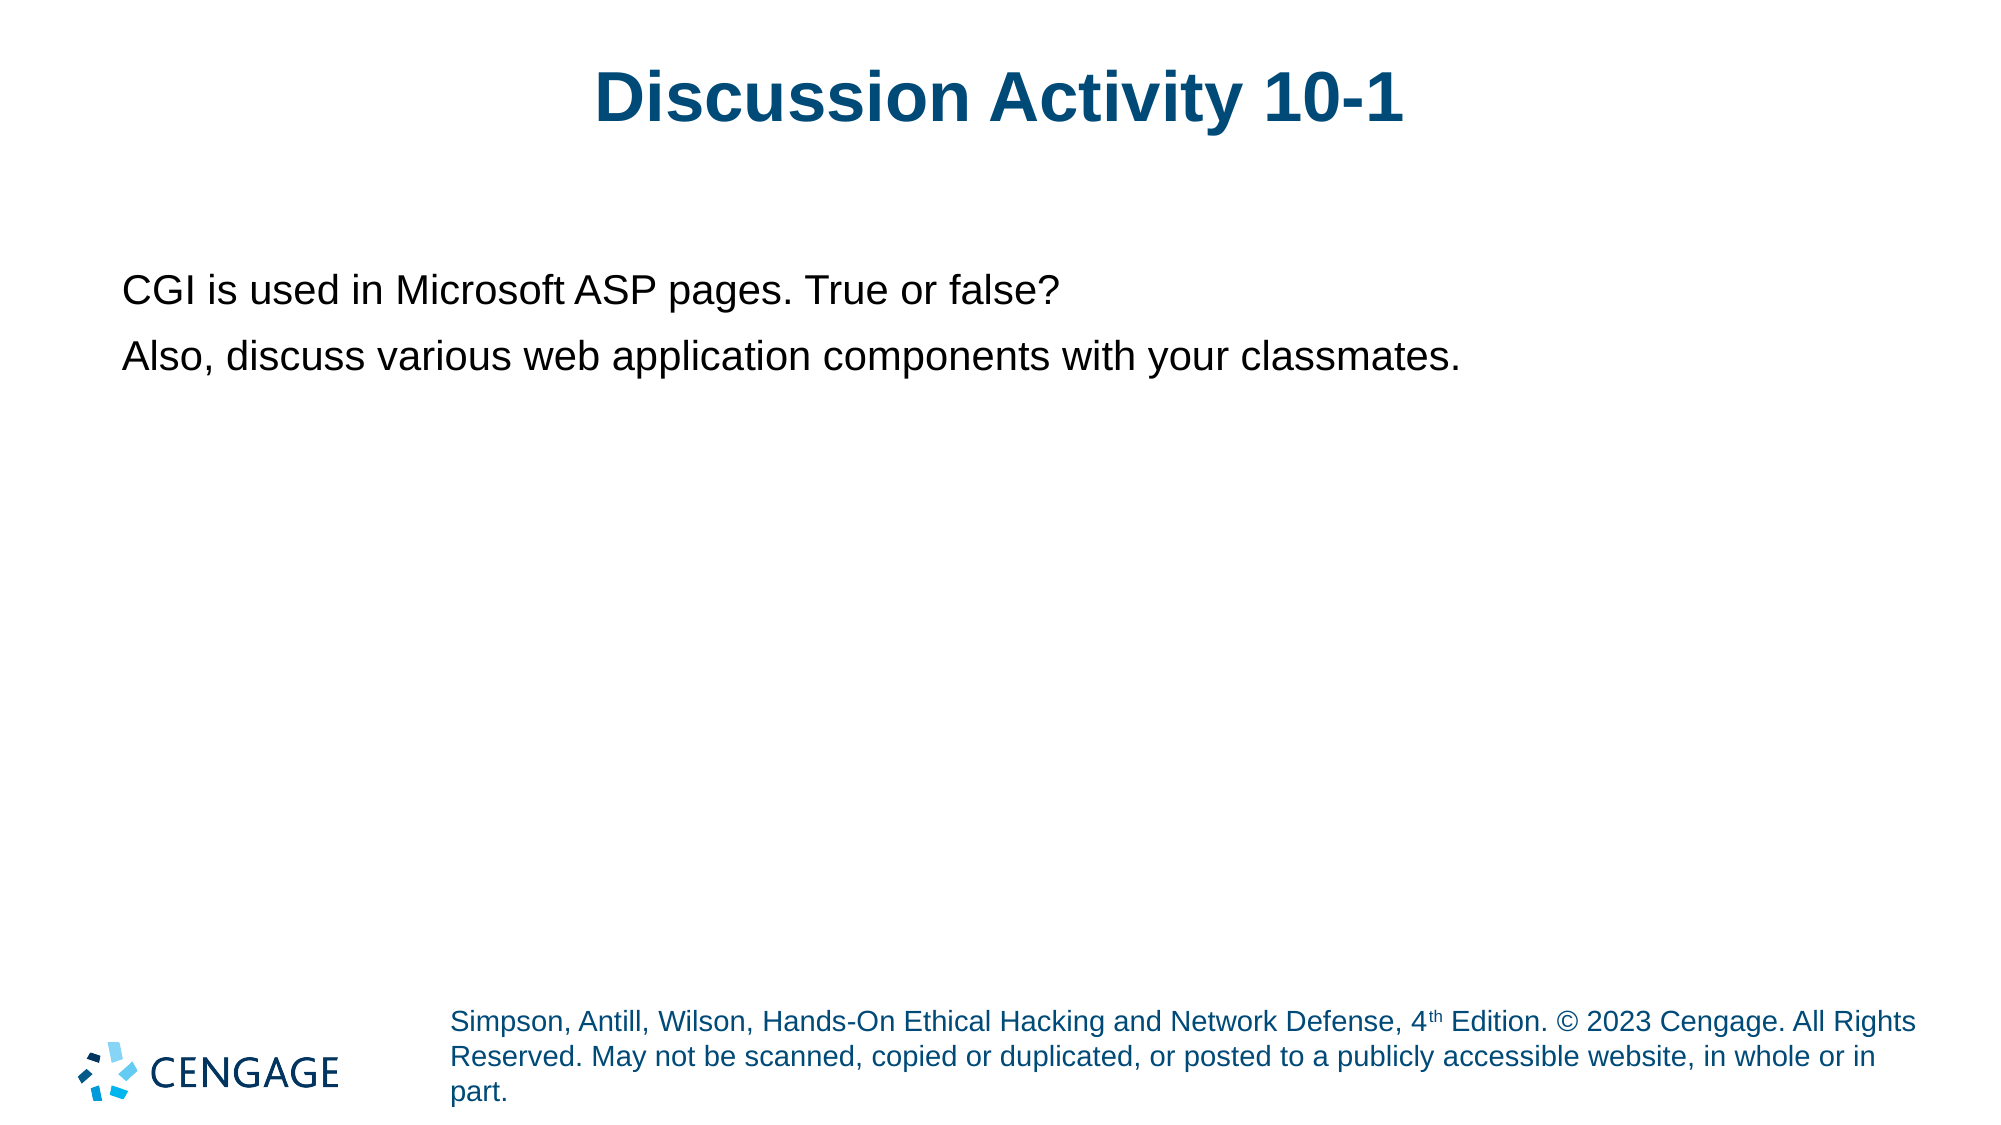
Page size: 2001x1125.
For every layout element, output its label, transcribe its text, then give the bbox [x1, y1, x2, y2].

title Discussion Activity 10-1 [137, 59, 1863, 171]
picture [78, 1042, 338, 1101]
list CGI is used in Microsoft ASP pages. True or false? Also, discuss various web application components with your classmates. [121, 268, 1880, 881]
